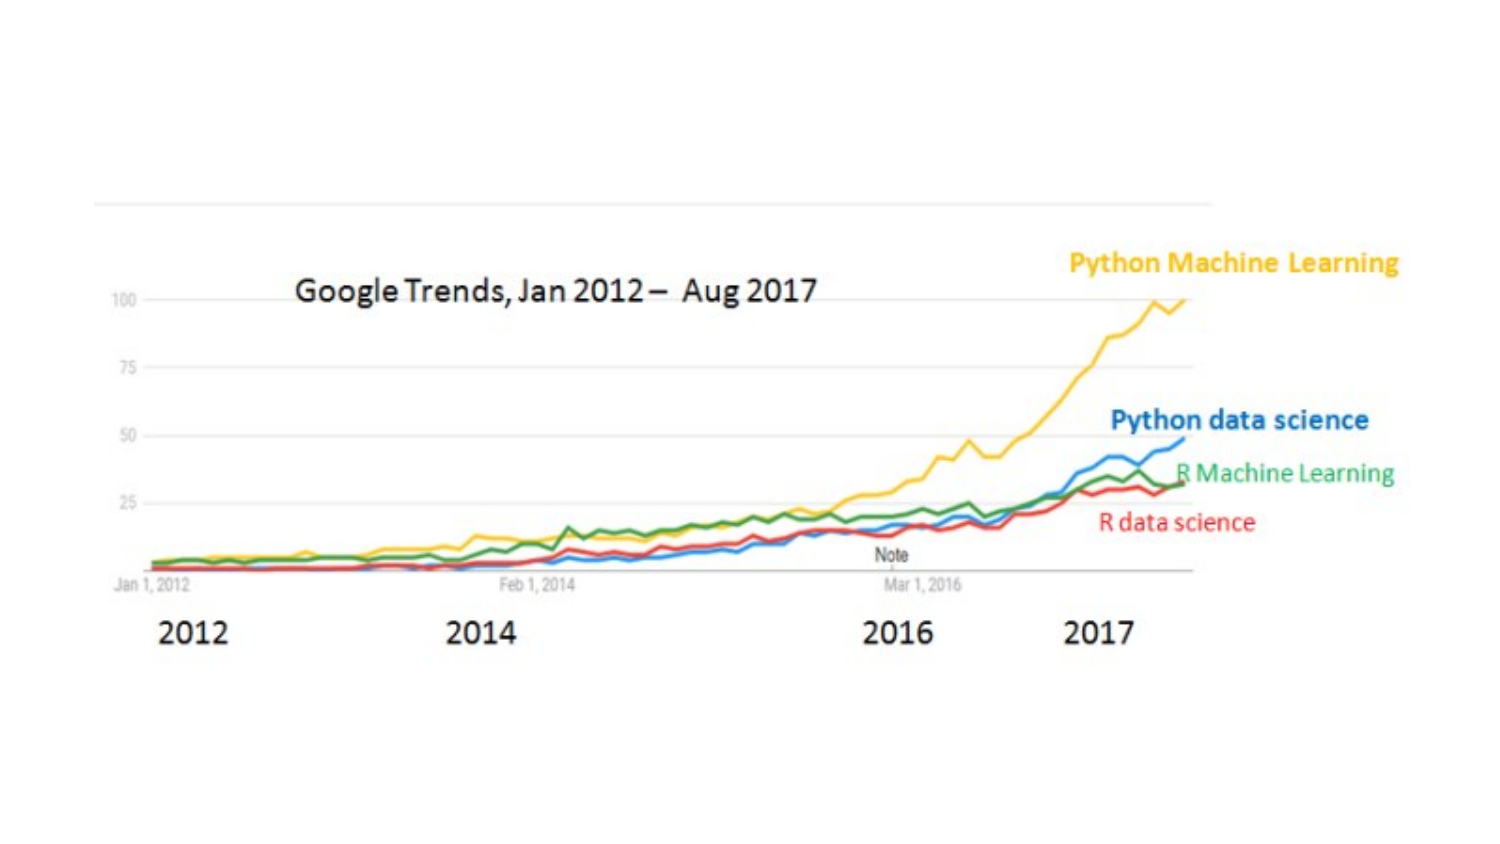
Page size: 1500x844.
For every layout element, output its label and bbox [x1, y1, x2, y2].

picture [94, 122, 1410, 700]
